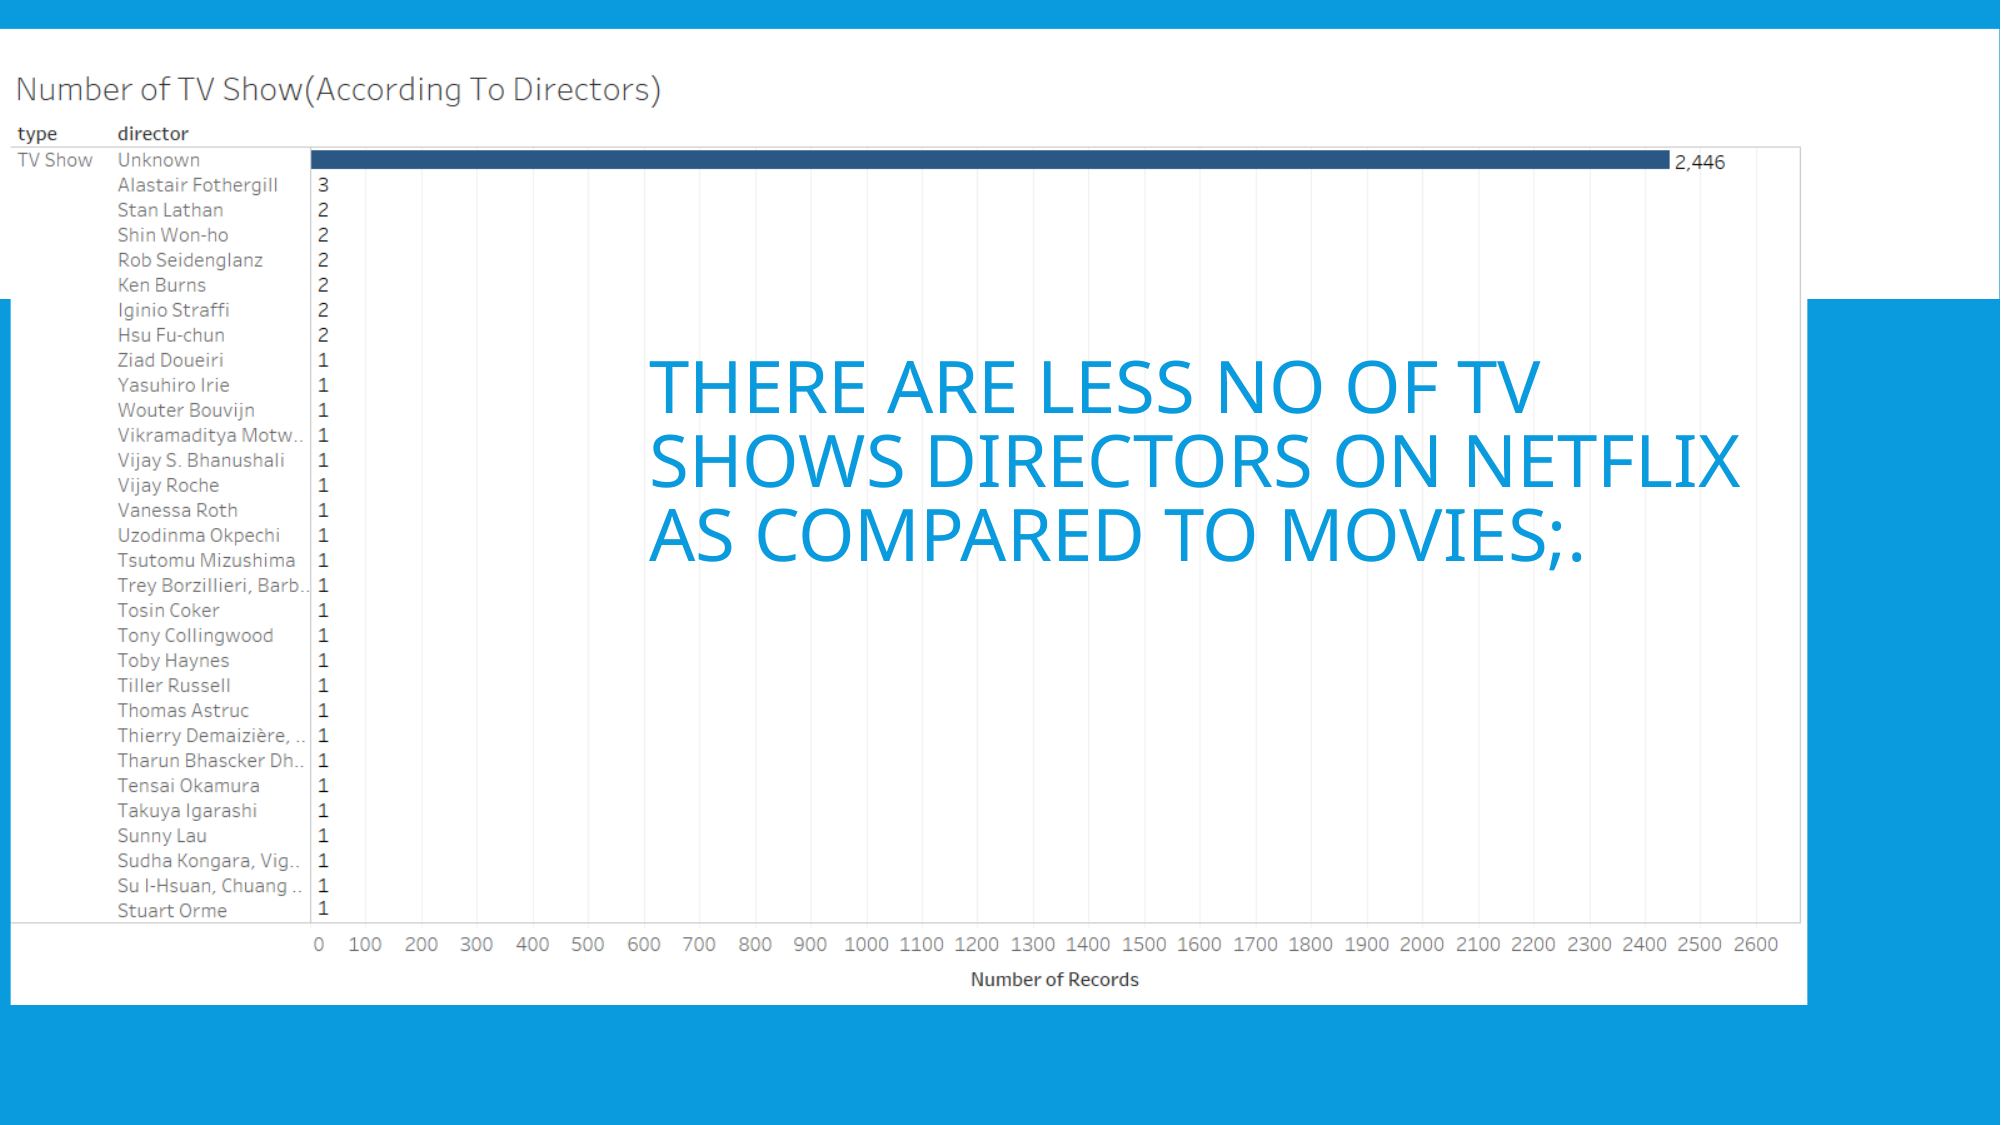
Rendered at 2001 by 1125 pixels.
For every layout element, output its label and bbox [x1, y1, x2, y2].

picture [10, 59, 1808, 1004]
